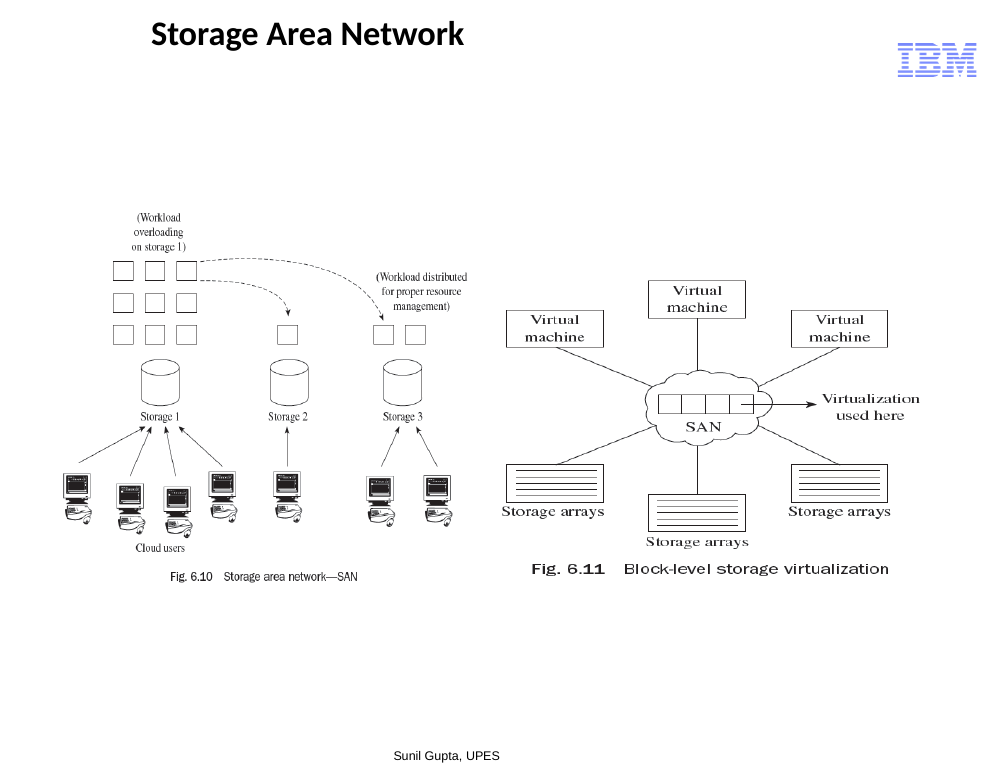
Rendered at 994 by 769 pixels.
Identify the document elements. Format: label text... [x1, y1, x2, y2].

picture [897, 43, 977, 77]
picture [489, 273, 924, 583]
picture [56, 209, 473, 583]
title Storage Area Network [21, 11, 594, 58]
footer Sunil Gupta, UPES [391, 748, 588, 767]
